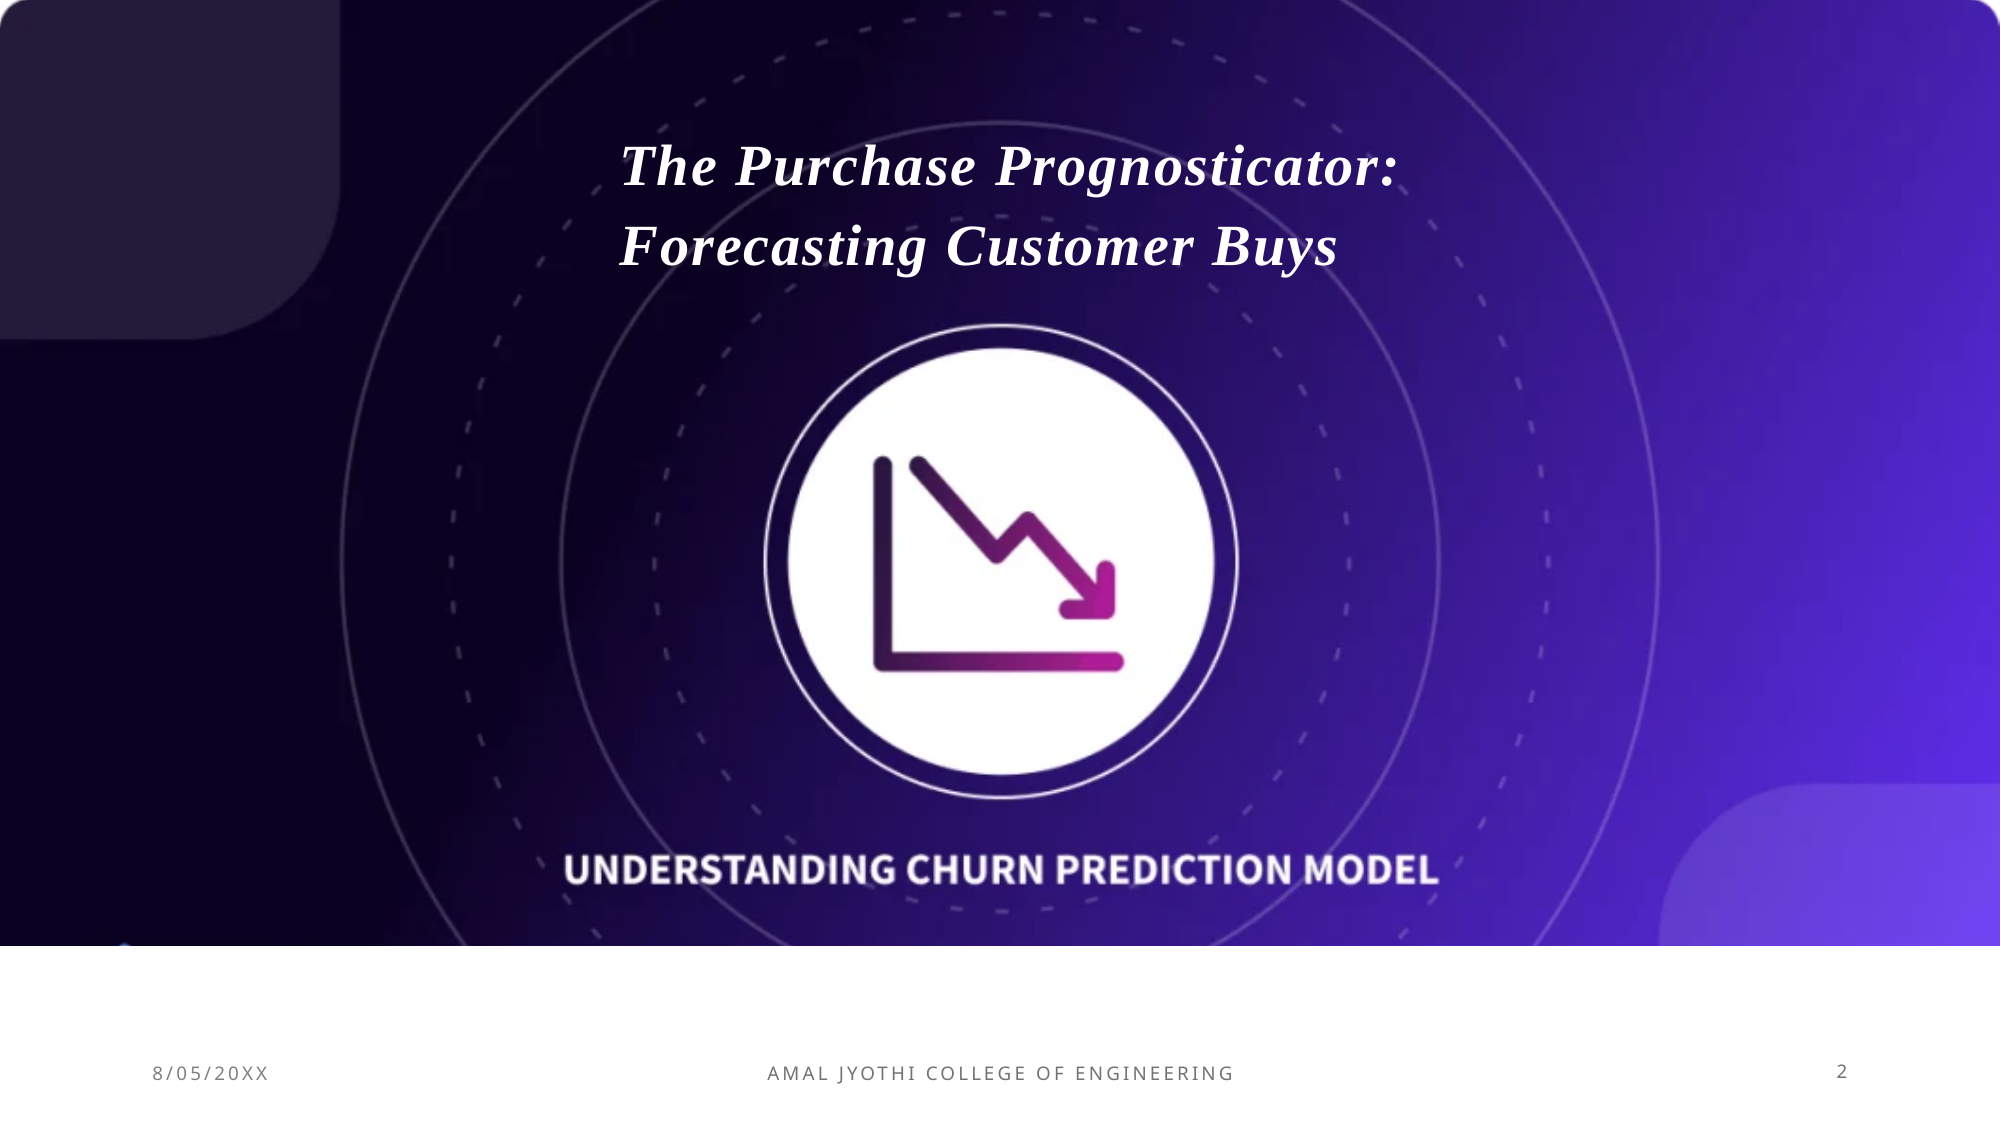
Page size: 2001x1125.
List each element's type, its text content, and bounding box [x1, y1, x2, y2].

footer Amal Jyothi college of engineering [662, 1042, 1338, 1103]
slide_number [137, 1042, 588, 1103]
slide_number 2 [1412, 1042, 1863, 1103]
picture [0, 0, 2000, 946]
